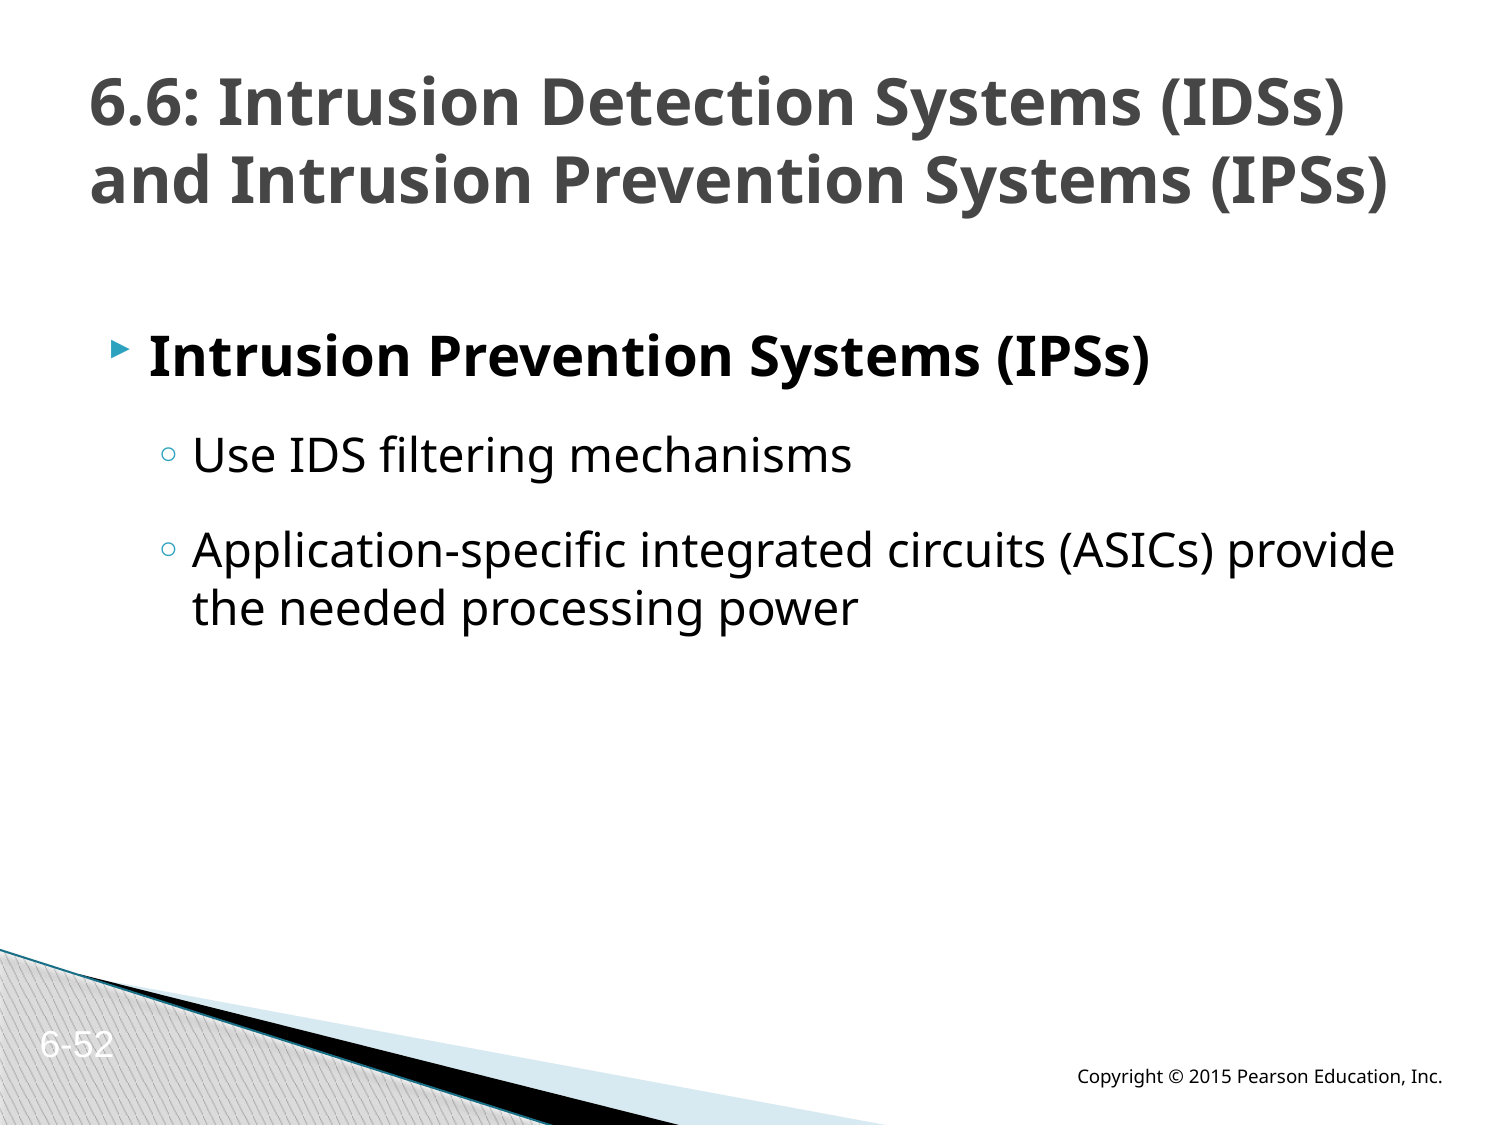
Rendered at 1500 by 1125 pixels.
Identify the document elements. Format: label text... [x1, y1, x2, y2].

title 6.6: Intrusion Detection Systems (IDSs) and Intrusion Prevention Systems (IPSs) [75, 45, 1425, 233]
list Intrusion Prevention Systems (IPSs) Use IDS filtering mechanisms Application-specific integrated circuits (ASICs) provide the needed processing power [75, 312, 1425, 986]
text_box 6-52 [24, 1012, 163, 1088]
